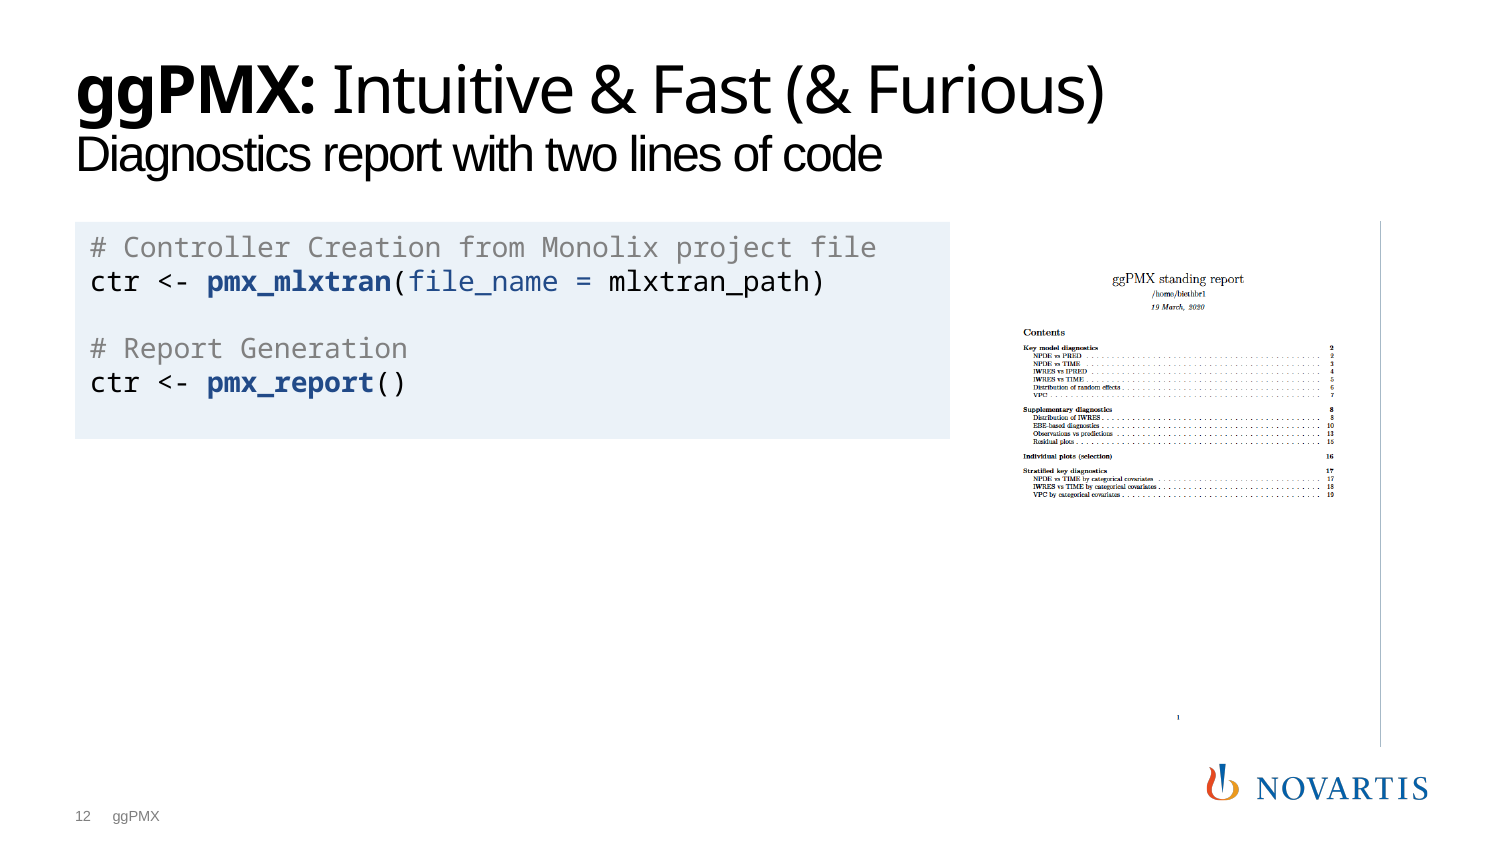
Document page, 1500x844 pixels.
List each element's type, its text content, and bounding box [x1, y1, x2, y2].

picture [1204, 761, 1430, 803]
title ggPMX: Intuitive & Fast (& Furious) Diagnostics report with two lines of code [75, 56, 1425, 214]
footer ggPMX [113, 806, 735, 844]
text_box # Controller Creation from Monolix project file ctr <- pmx_mlxtran(file_name = mlxtran_path) # Report Generation ctr <- pmx_report() [75, 221, 950, 439]
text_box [974, 221, 1382, 748]
slide_number 12 [75, 806, 113, 844]
